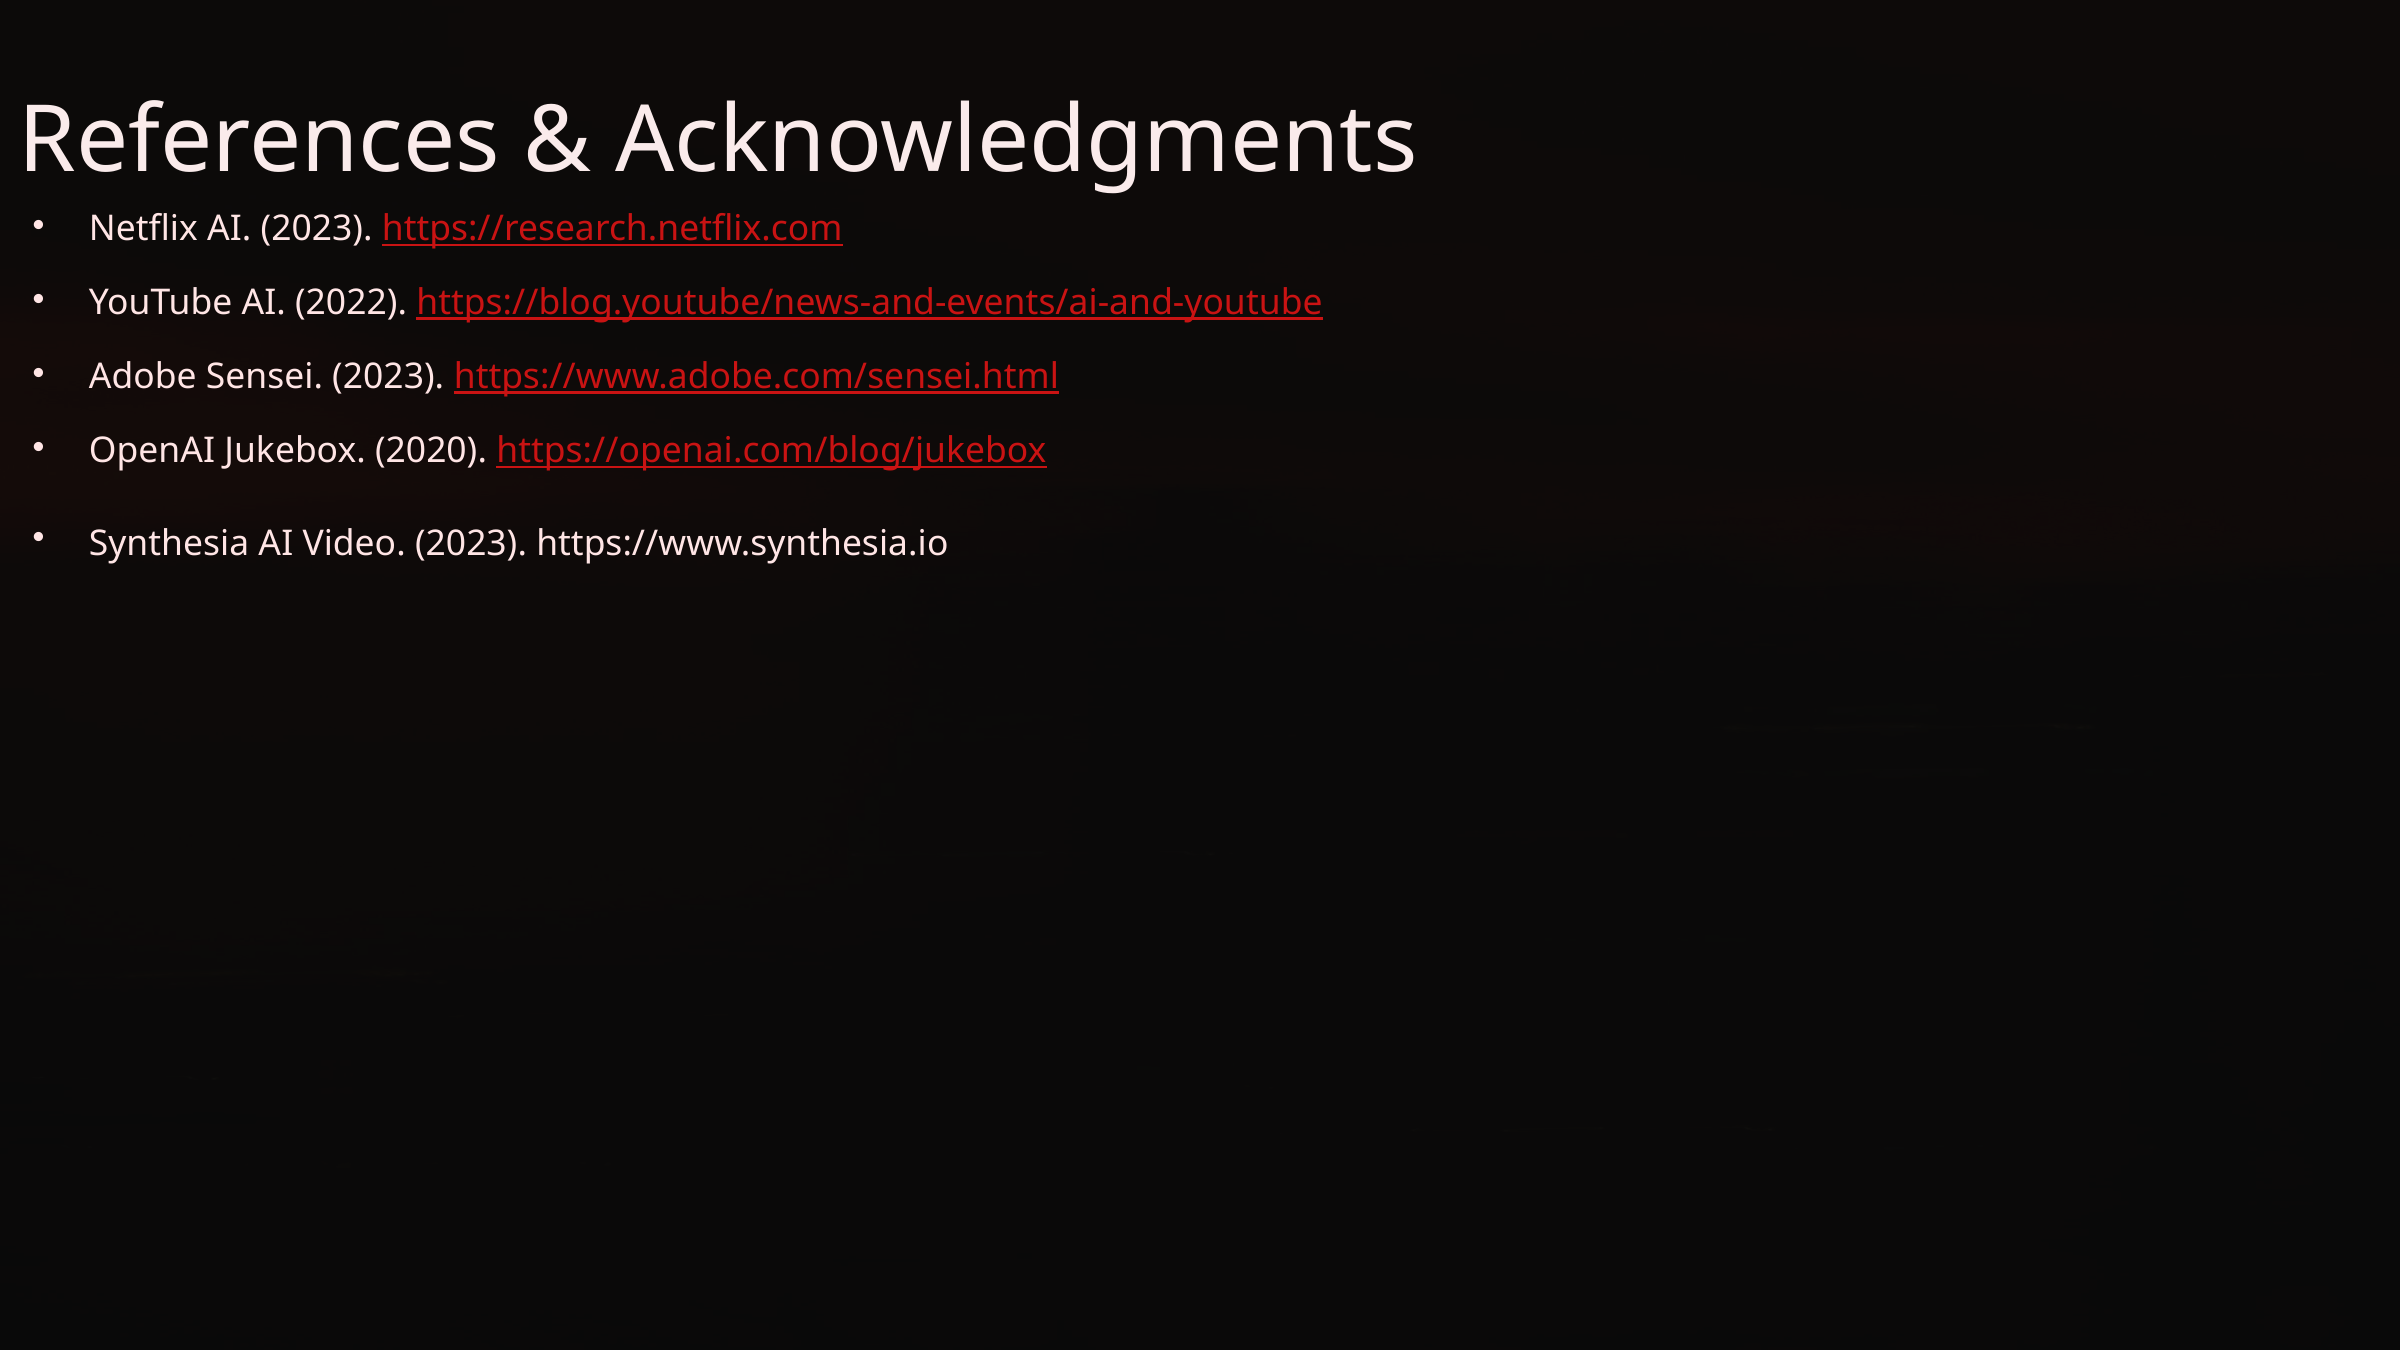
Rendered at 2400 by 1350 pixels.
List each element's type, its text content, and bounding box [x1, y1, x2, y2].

text_box Netflix AI. (2023). https://research.netflix.com [32, 197, 2184, 255]
text_box OpenAI Jukebox. (2020). https://openai.com/blog/jukebox [32, 419, 2184, 477]
text_box Adobe Sensei. (2023). https://www.adobe.com/sensei.html [32, 345, 2184, 403]
text_box Synthesia AI Video. (2023). https://www.synthesia.io [32, 506, 2184, 564]
text_box YouTube AI. (2022). https://blog.youtube/news-and-events/ai-and-youtube [32, 271, 2184, 328]
text_box References & Acknowledgments [18, 73, 1788, 191]
